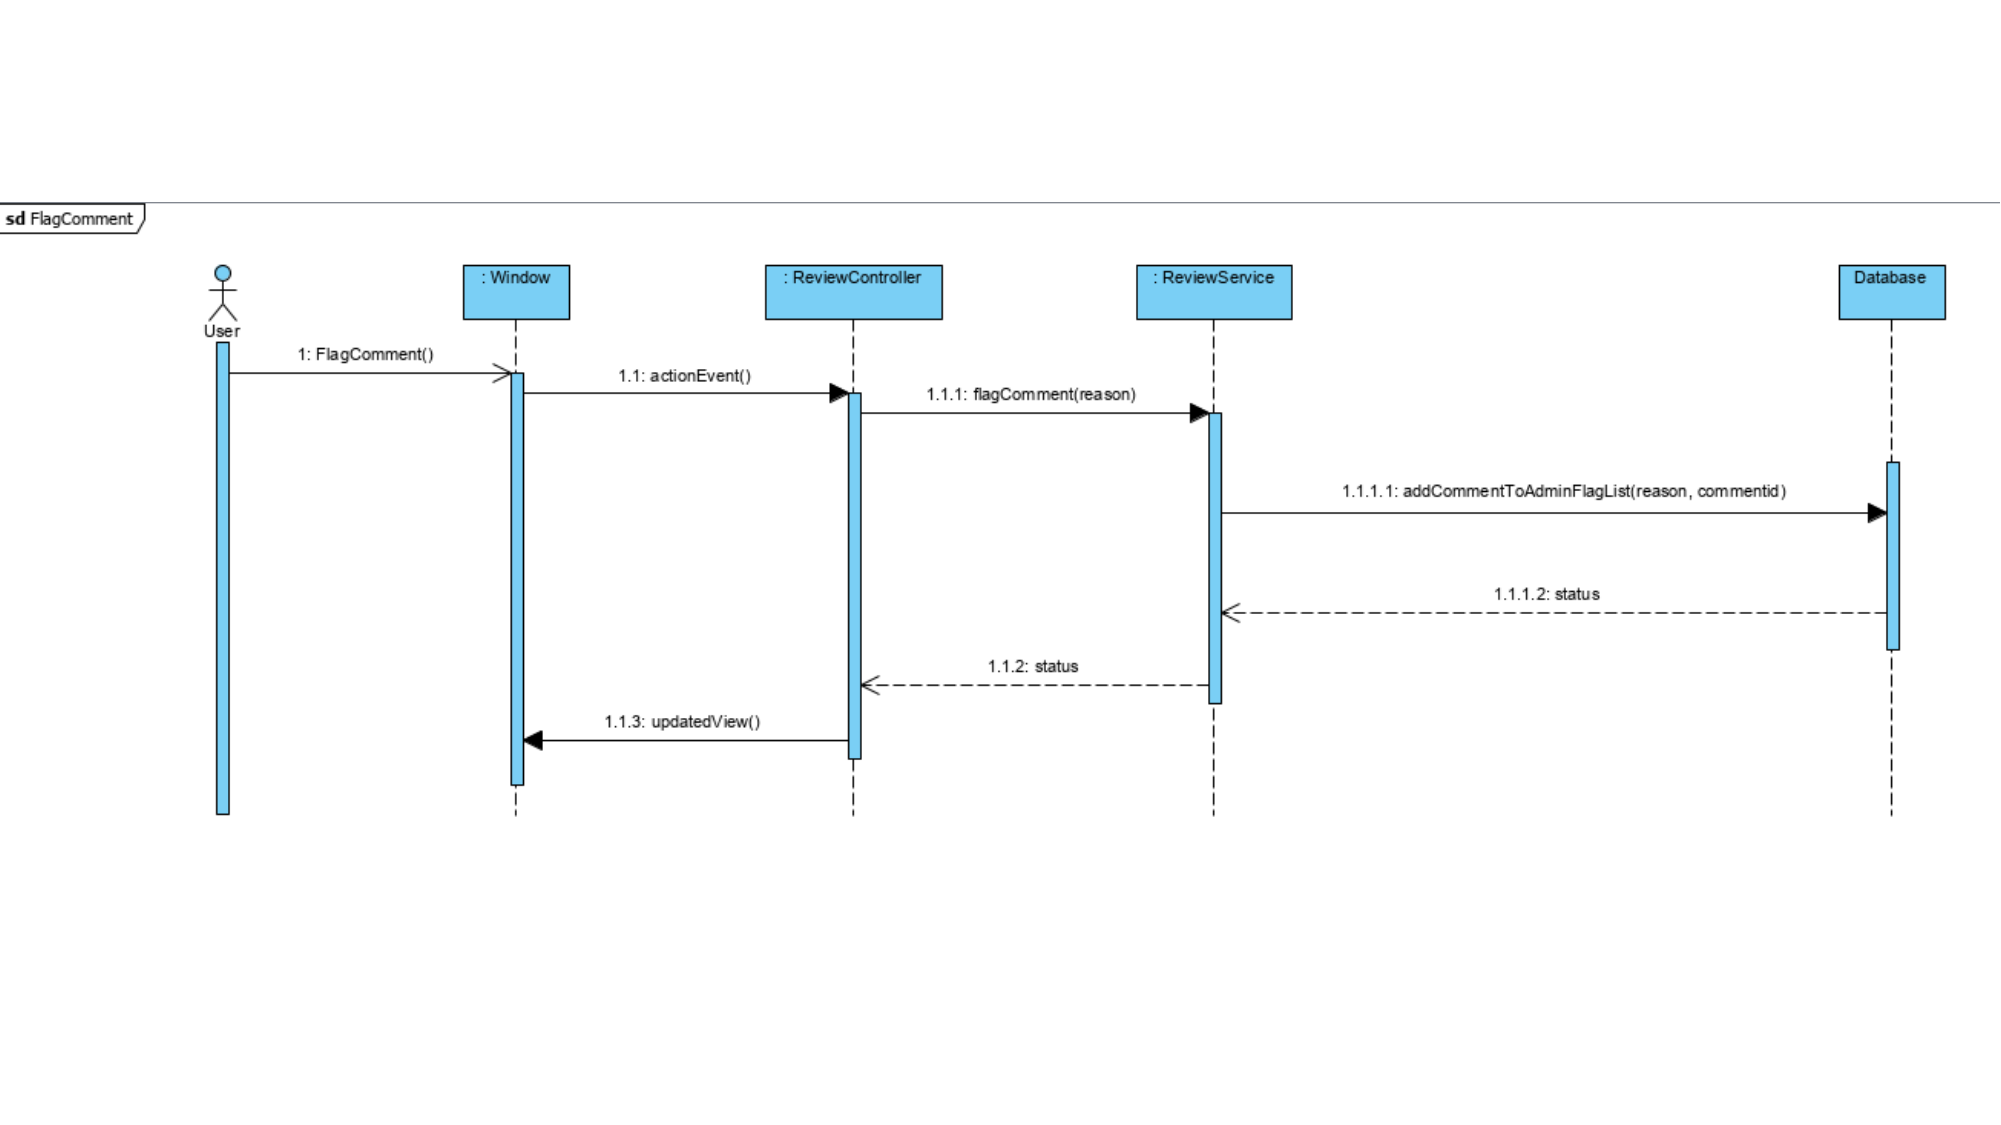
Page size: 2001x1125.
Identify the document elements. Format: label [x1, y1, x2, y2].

picture [0, 202, 2000, 923]
